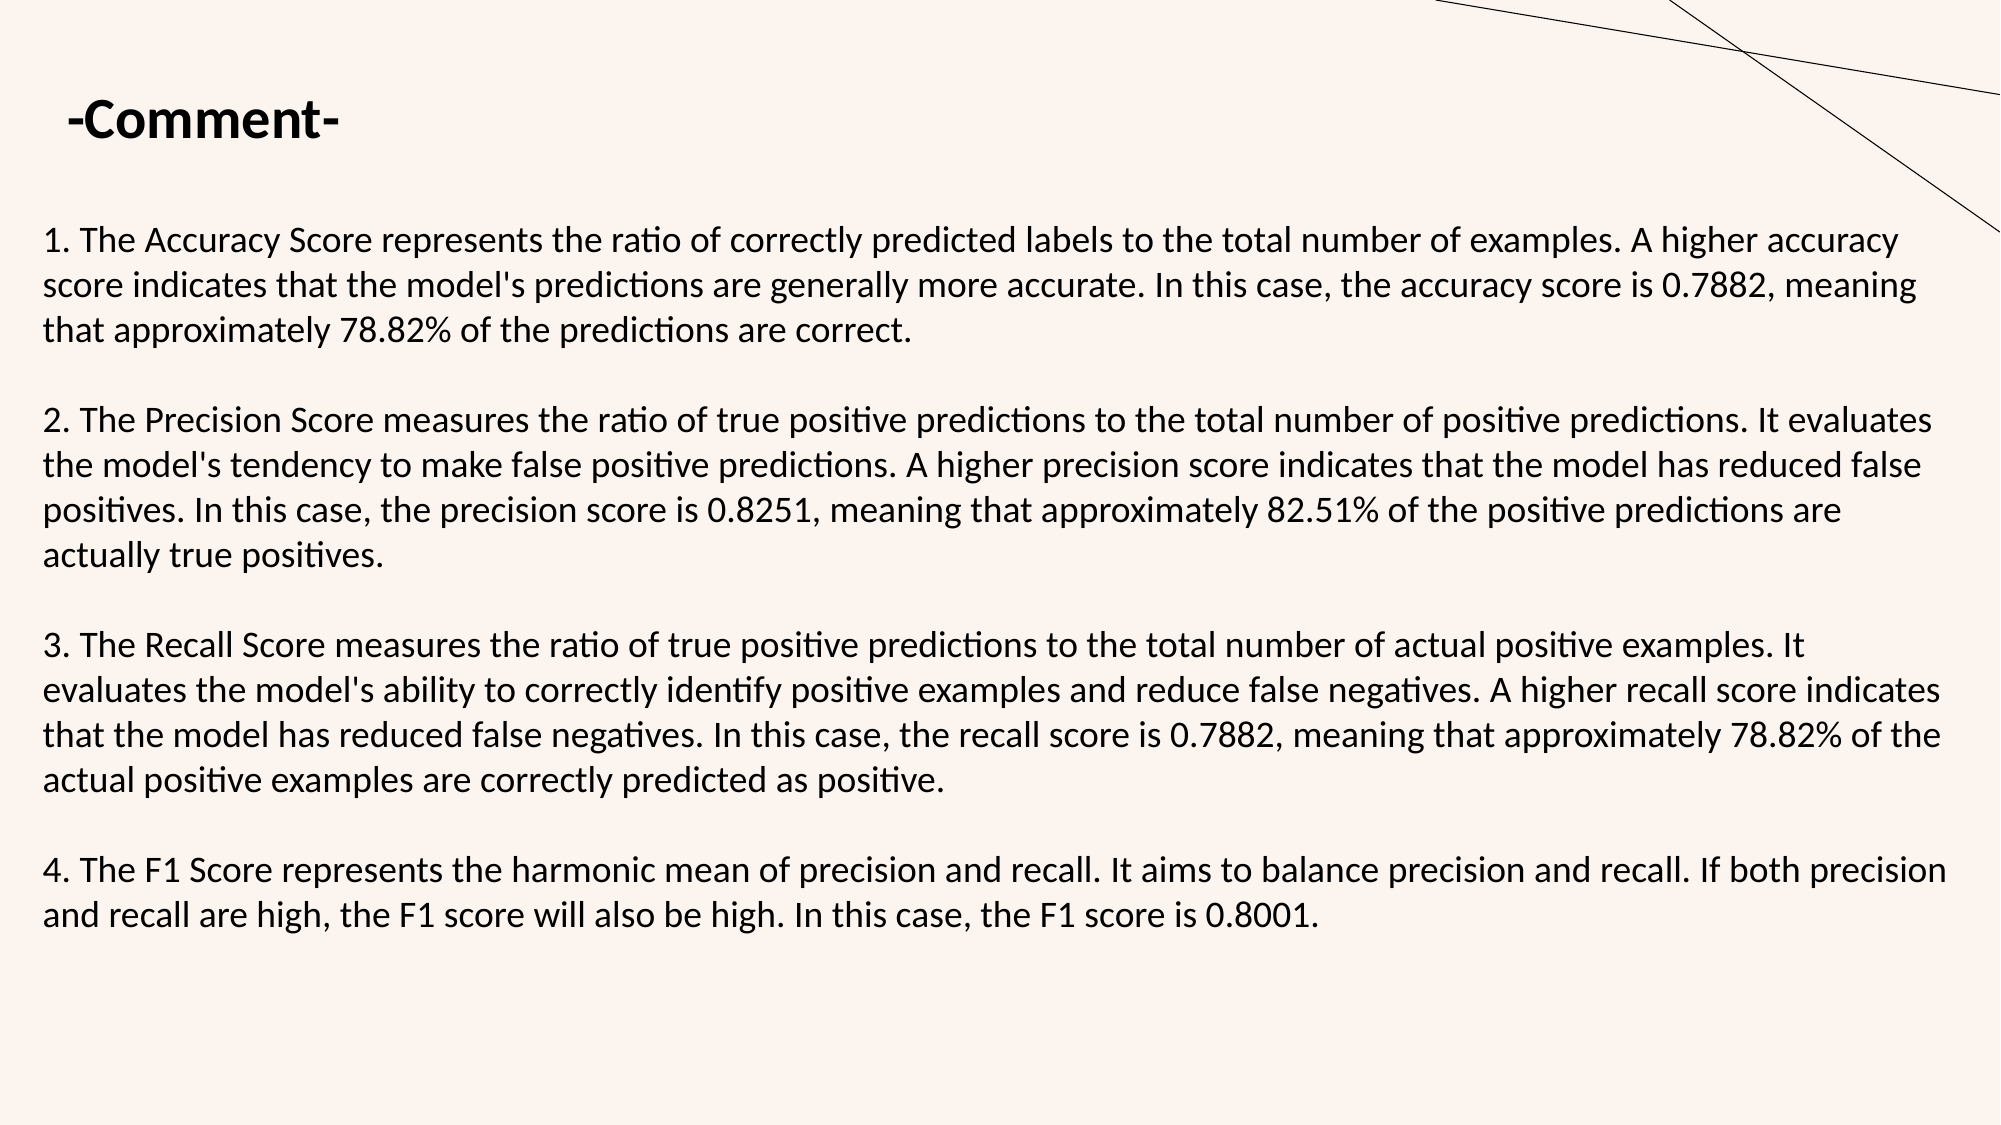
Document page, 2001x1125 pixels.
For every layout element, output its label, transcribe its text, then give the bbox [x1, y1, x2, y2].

text_box The Accuracy Score represents the ratio of correctly predicted labels to the total number of examples. A higher accuracy score indicates that the model's predictions are generally more accurate. In this case, the accuracy score is 0.7882, meaning that approximately 78.82% of the predictions are correct. The Precision Score measures the ratio of true positive predictions to the total number of positive predictions. It evaluates the model's tendency to make false positive predictions. A higher precision score indicates that the model has reduced false positives. In this case, the precision score is 0.8251, meaning that approximately 82.51% of the positive predictions are actually true positives. The Recall Score measures the ratio of true positive predictions to the total number of actual positive examples. It evaluates the model's ability to correctly identify positive examples and reduce false negatives. A higher recall score indicates that the model has reduced false negatives. In this case, the recall score is 0.7882, meaning that approximately 78.82% of the actual positive examples are correctly predicted as positive. The F1 Score represents the harmonic mean of precision and recall. It aims to balance precision and recall. If both precision and recall are high, the F1 score will also be high. In this case, the F1 score is 0.8001. [27, 207, 1973, 988]
text_box -Comment- [52, 73, 1044, 158]
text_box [1669, 95, 2000, 233]
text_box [1435, 0, 2000, 95]
